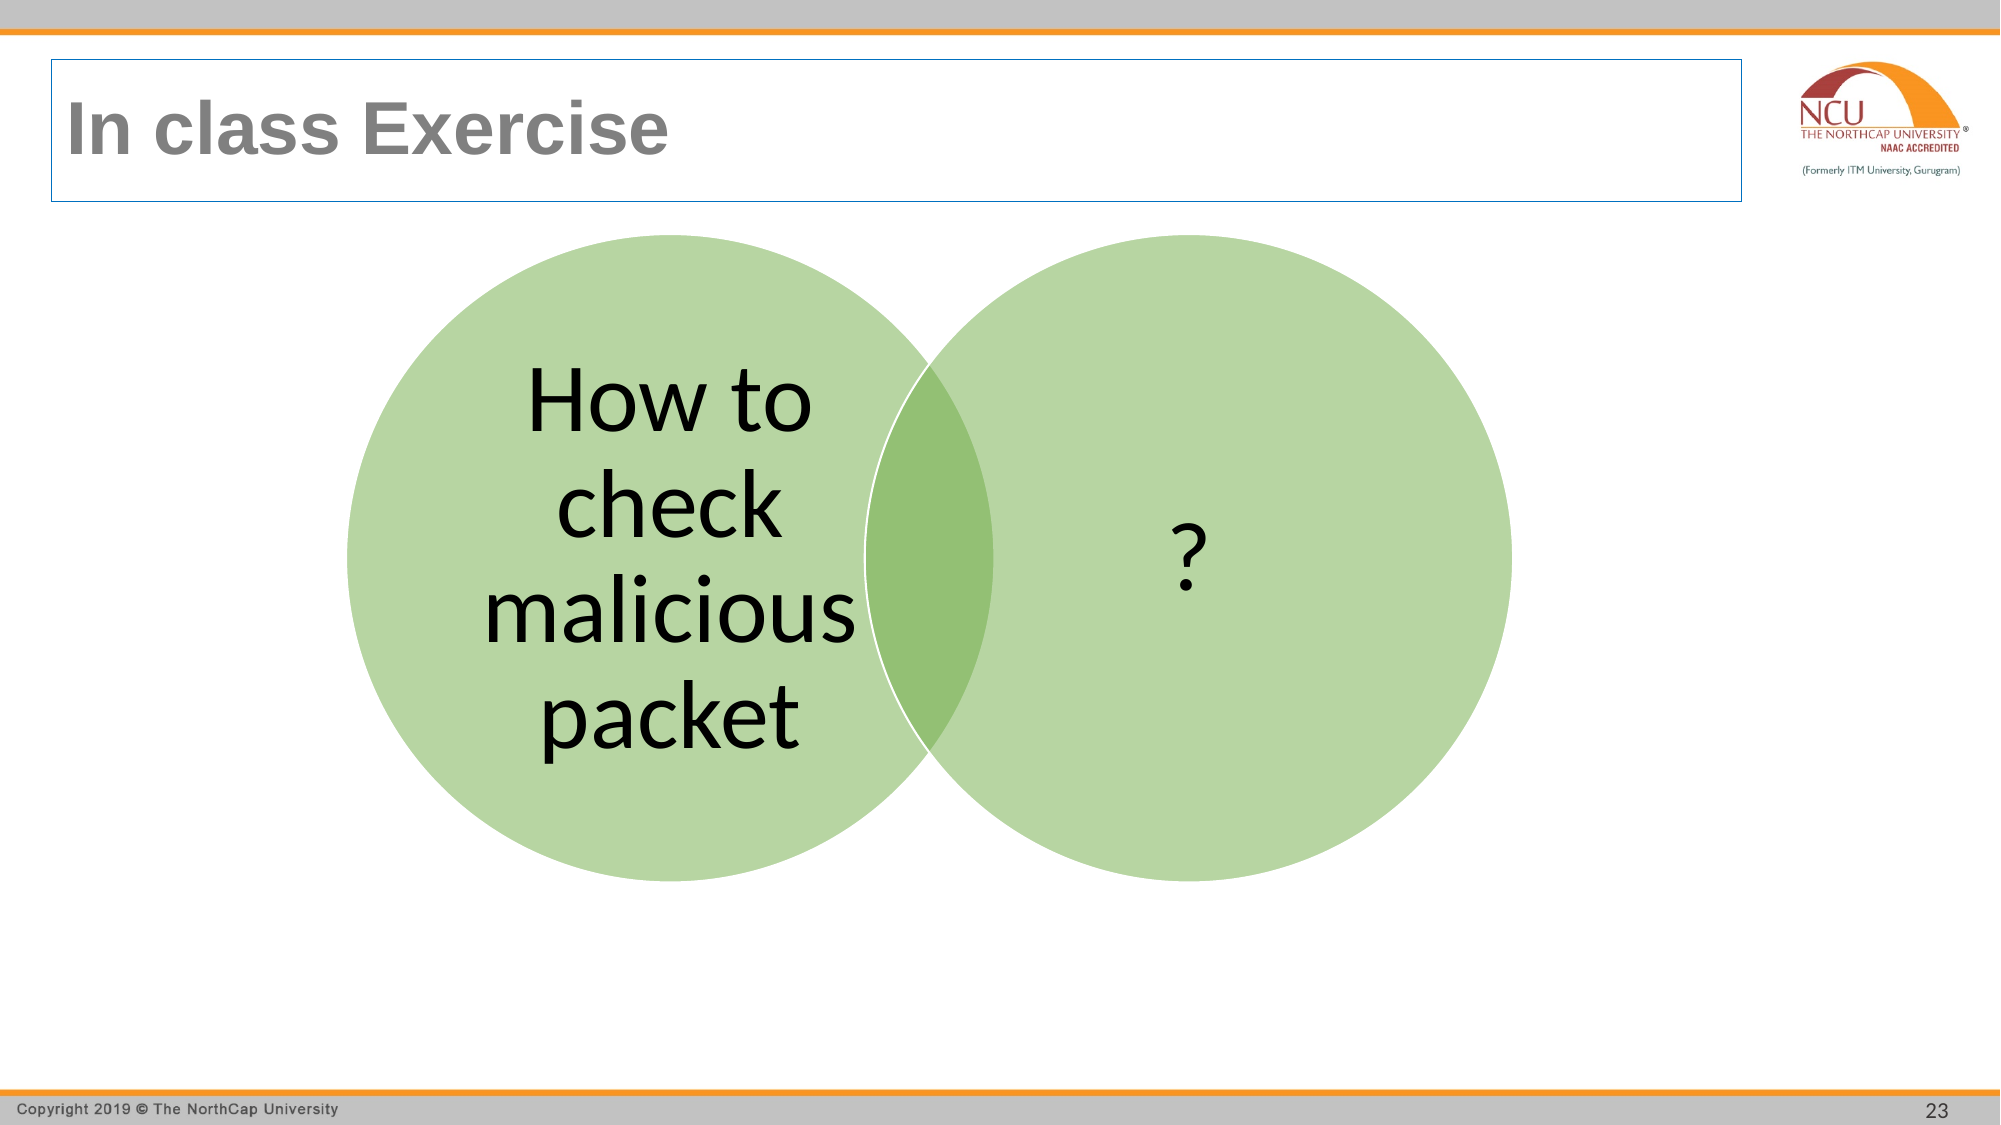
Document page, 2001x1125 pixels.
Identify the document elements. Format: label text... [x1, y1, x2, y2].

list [51, 233, 1808, 883]
picture [0, 0, 2000, 1125]
title In class Exercise [51, 59, 1742, 202]
slide_number 23 [1791, 1094, 1964, 1125]
